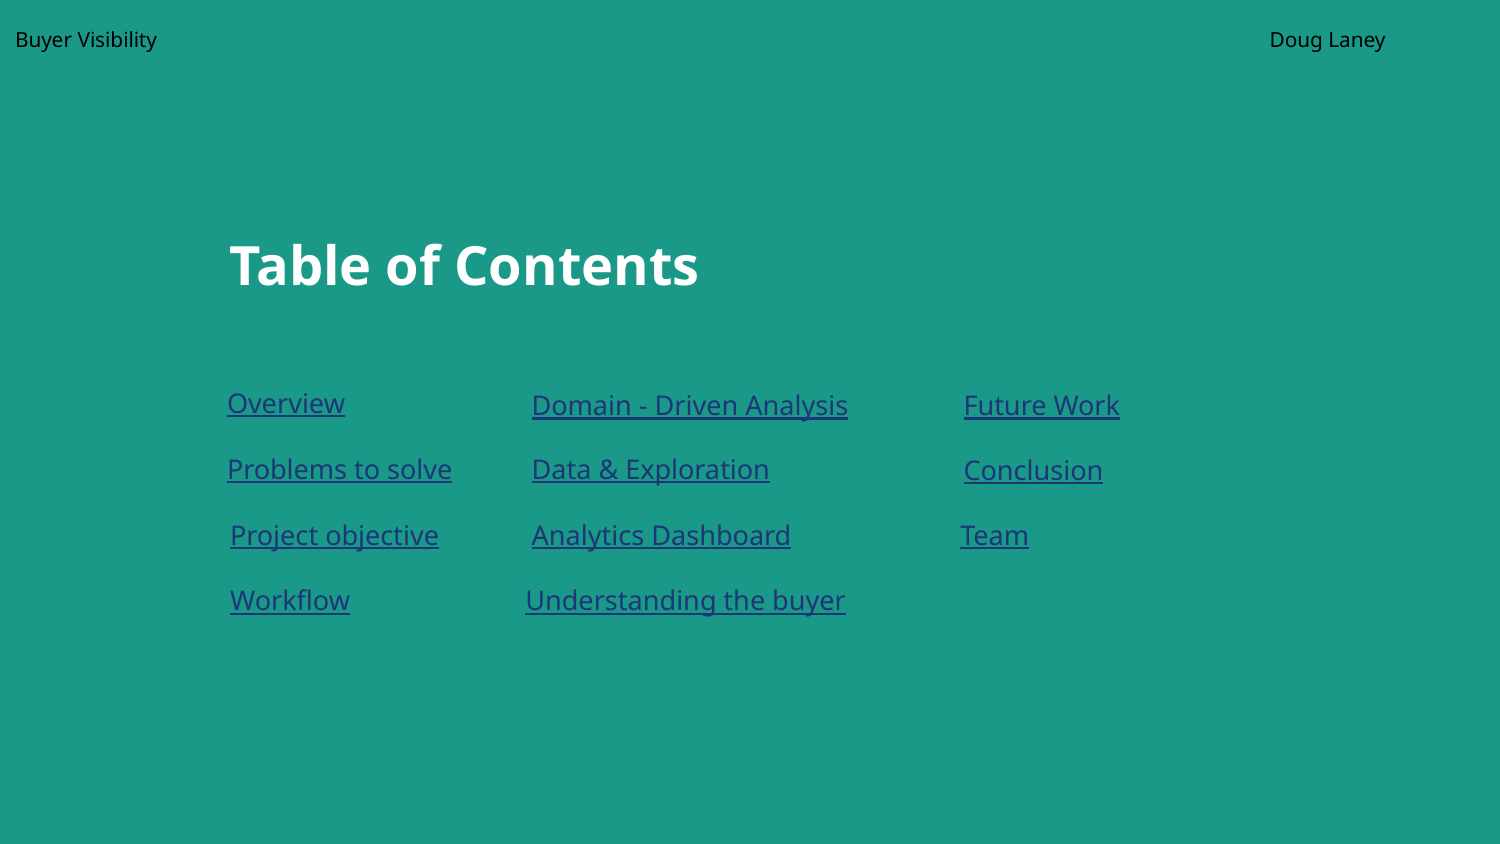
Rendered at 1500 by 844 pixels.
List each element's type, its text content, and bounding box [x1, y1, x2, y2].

text_box Team [945, 509, 1149, 563]
text_box Overview [212, 377, 476, 432]
text_box Domain - Driven Analysis [516, 380, 908, 434]
text_box Data & Exploration [516, 443, 908, 498]
title Table of Contents [214, 216, 1381, 305]
text_box Project objective [215, 509, 479, 563]
text_box Future Work [948, 380, 1153, 434]
text_box Problems to solve [212, 443, 476, 498]
text_box Conclusion [948, 444, 1153, 499]
text_box Understanding the buyer [510, 575, 915, 629]
text_box Analytics Dashboard [516, 509, 908, 563]
text_box Workflow [215, 575, 479, 629]
